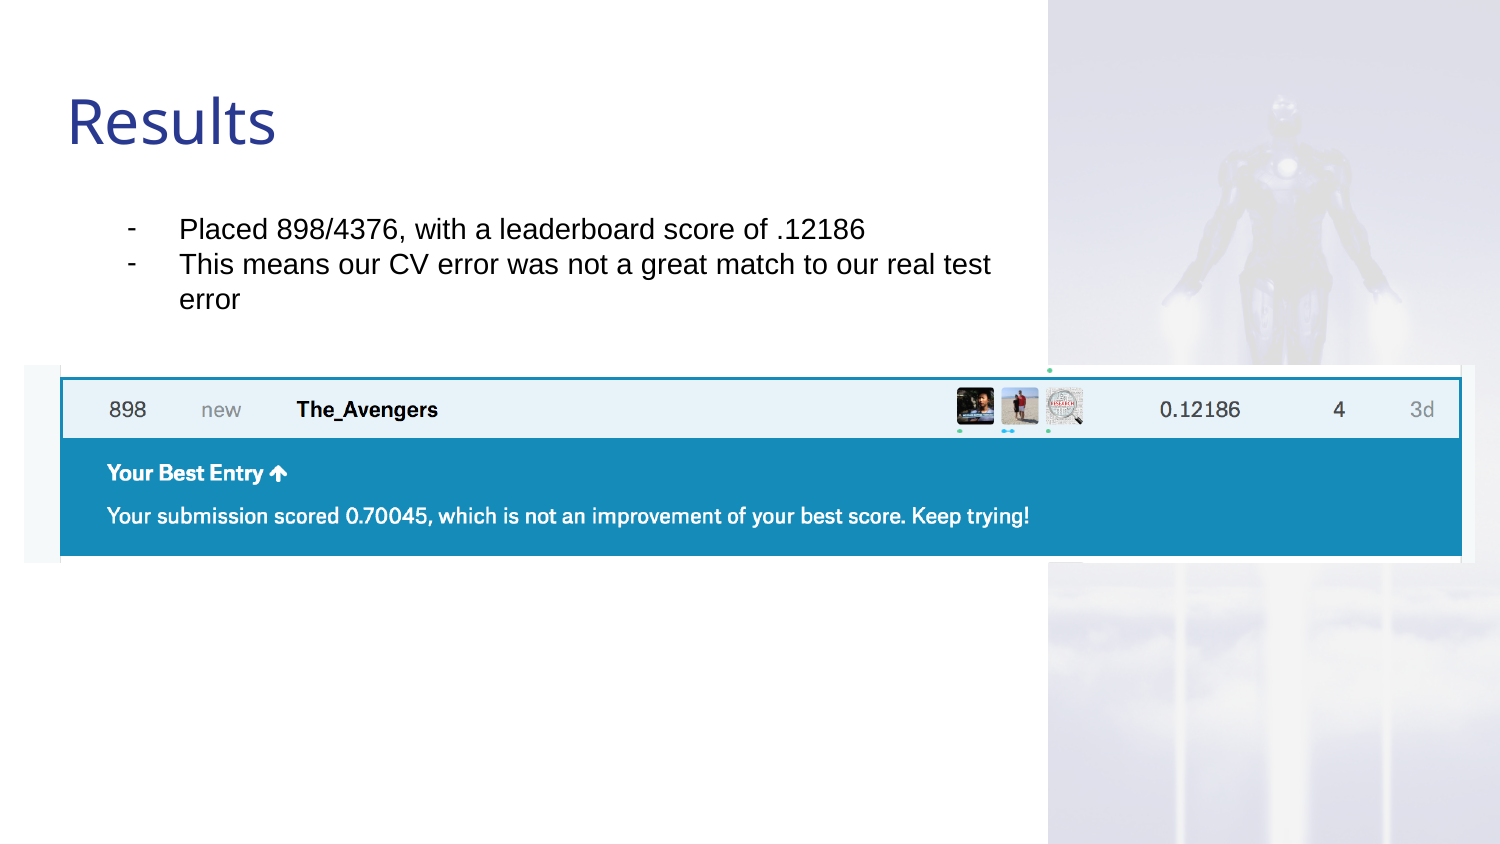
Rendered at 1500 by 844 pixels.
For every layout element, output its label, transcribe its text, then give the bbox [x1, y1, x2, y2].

picture [24, 0, 1500, 844]
text_box Placed 898/4376, with a leaderboard score of .12186 This means our CV error was not a great match to our real test error [89, 195, 1043, 309]
title Results [51, 67, 1043, 167]
